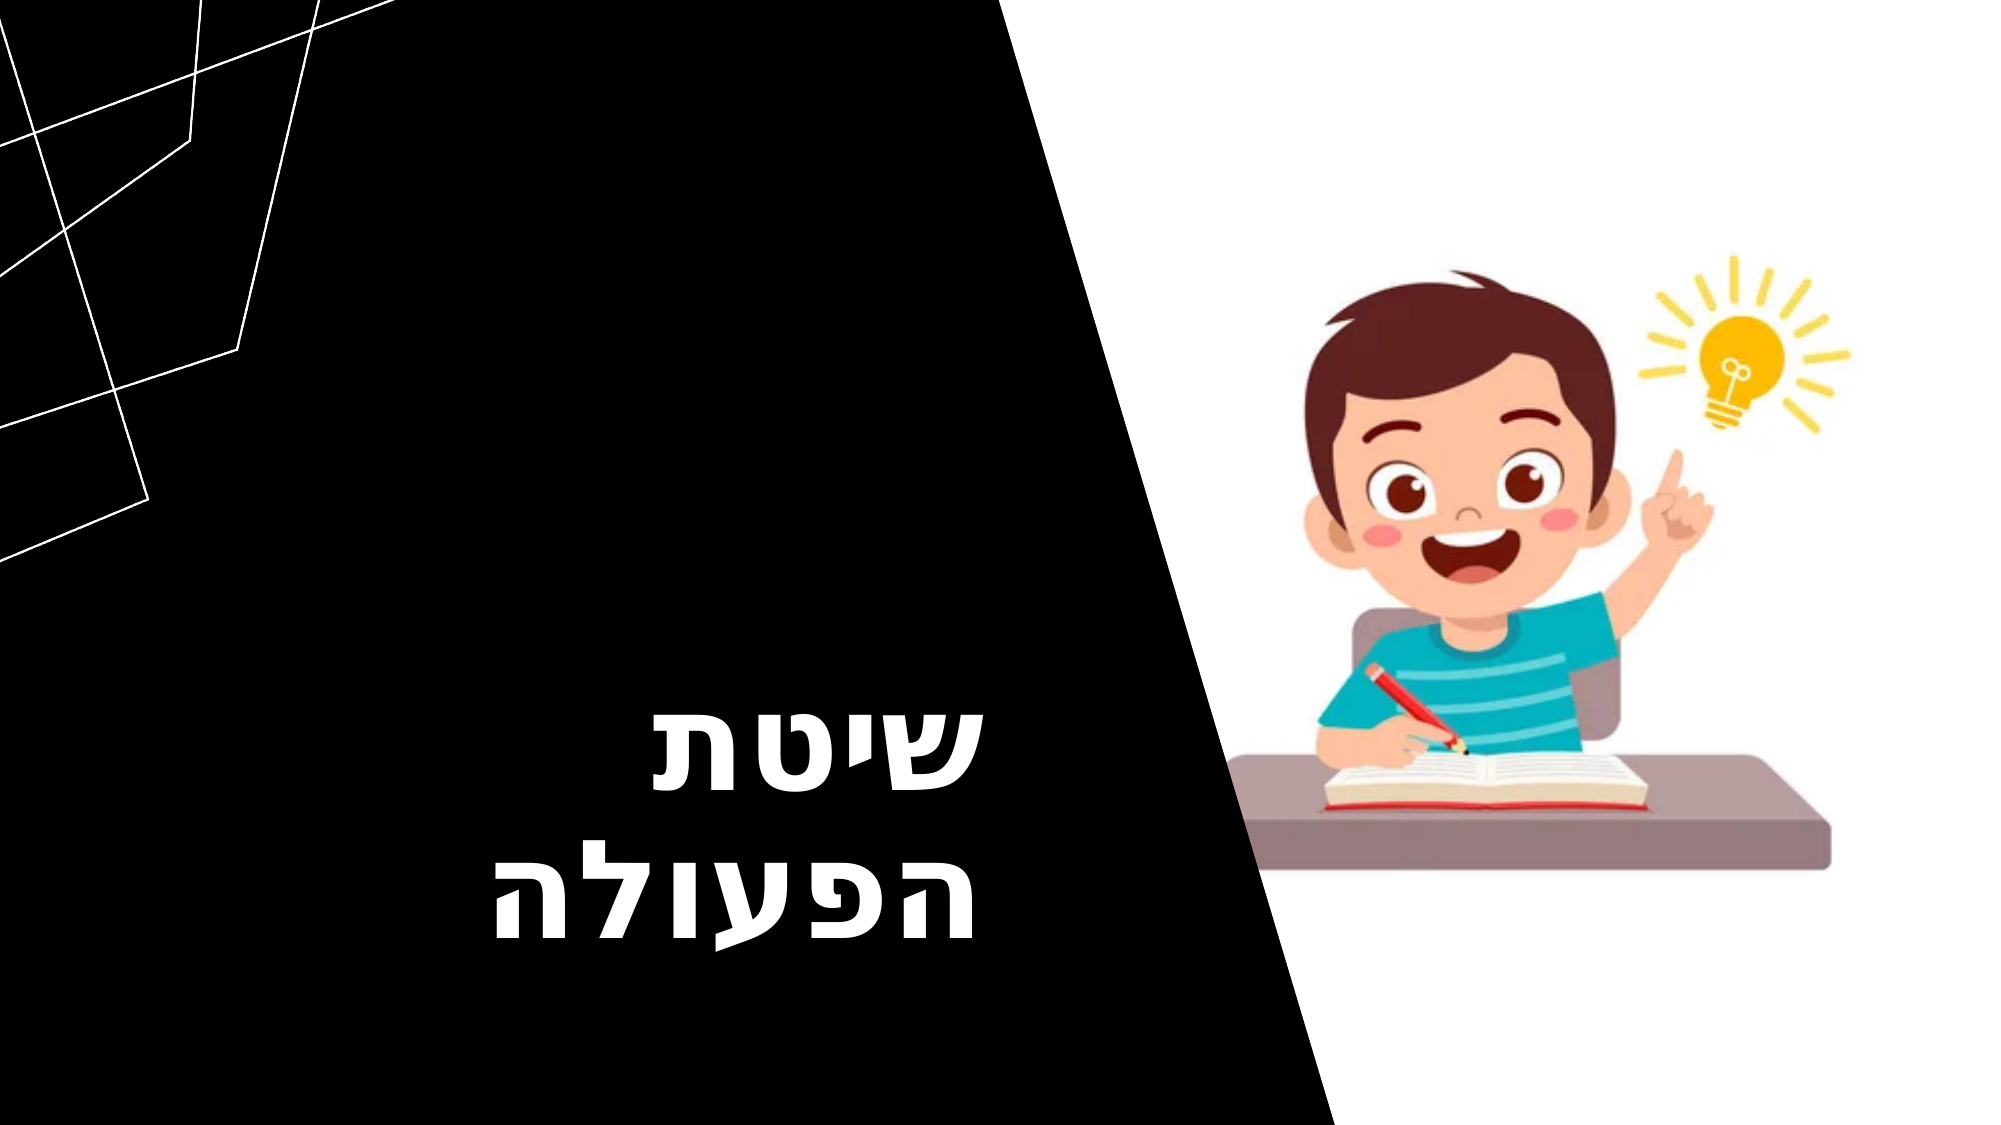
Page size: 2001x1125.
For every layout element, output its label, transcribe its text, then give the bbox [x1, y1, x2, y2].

picture [0, 0, 696, 620]
picture [998, 0, 2001, 1125]
title שיטת הפעולה [150, 423, 998, 976]
